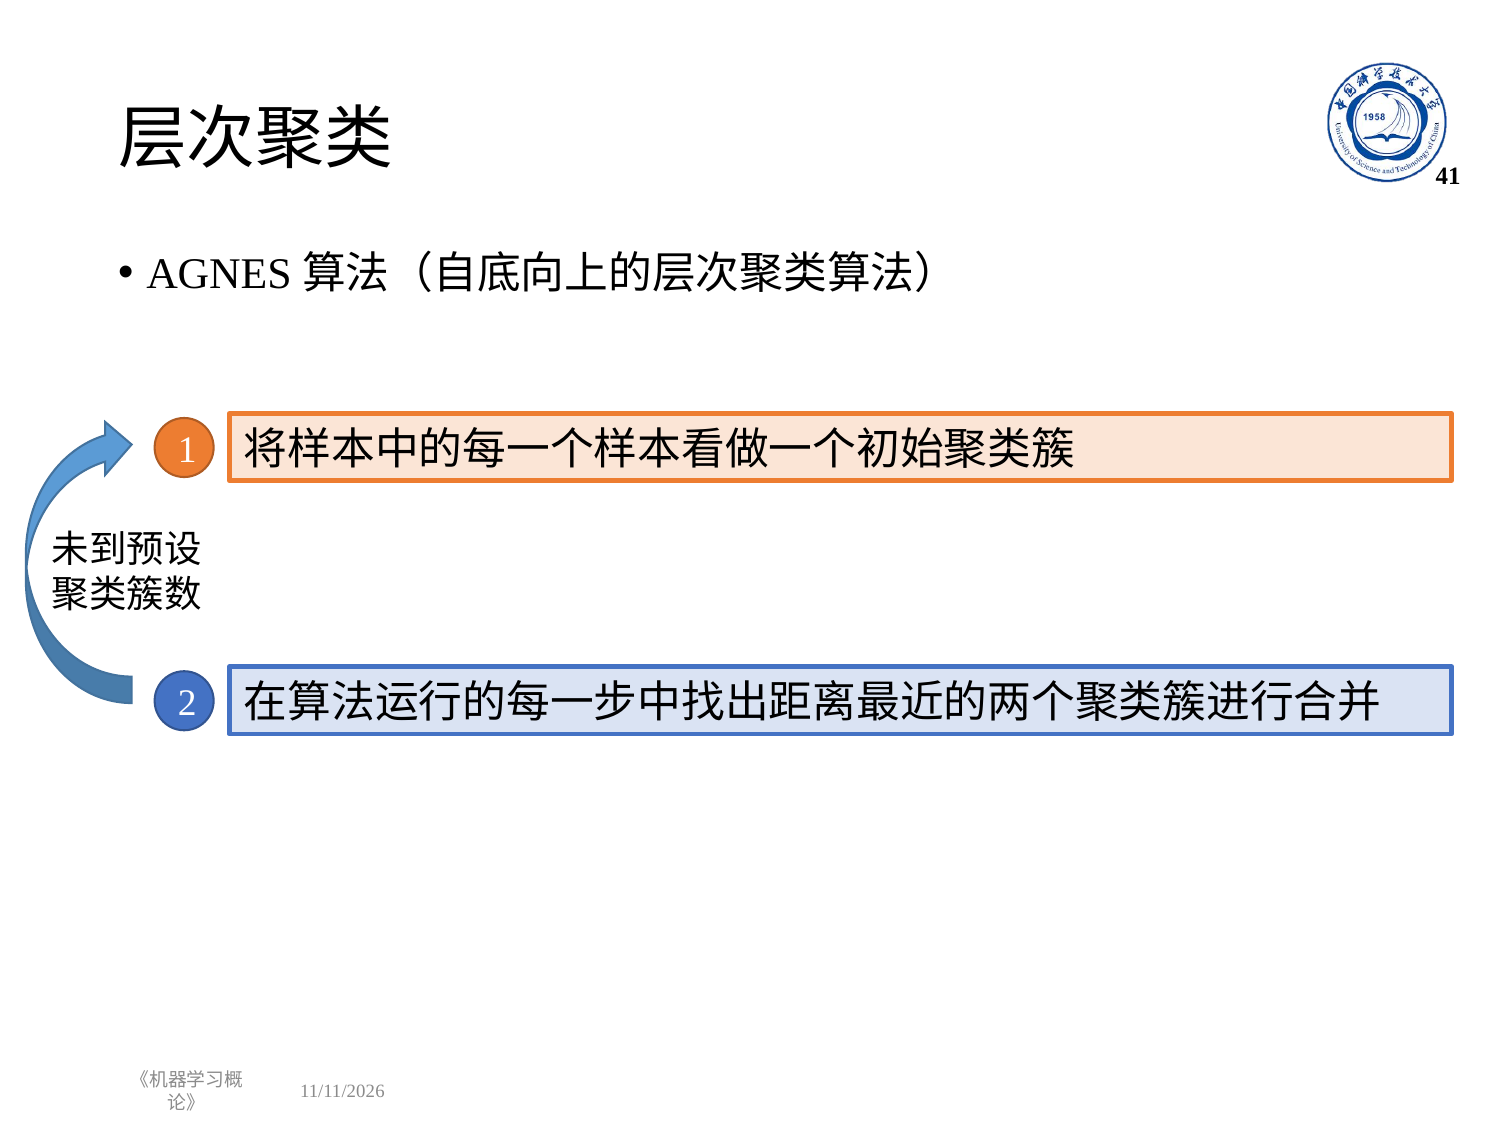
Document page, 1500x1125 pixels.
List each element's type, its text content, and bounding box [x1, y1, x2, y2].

text_box 在算法运行的每一步中找出距离最近的两个聚类簇进行合并 [229, 666, 1452, 734]
text_box [24, 419, 134, 705]
text_box 将样本中的每一个样本看做一个初始聚类簇 [229, 413, 1452, 481]
list AGNES算法（自底向上的层次聚类算法） [103, 243, 1397, 1053]
text_box 1 [153, 416, 215, 479]
slide_number 41 [1372, 144, 1476, 205]
footer 《机器学习概论》 [104, 1068, 270, 1113]
title 层次聚类 [103, 59, 1397, 221]
picture [1397, 59, 1450, 144]
text_box 2 [153, 670, 215, 732]
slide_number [285, 1068, 422, 1113]
text_box 未到预设聚类簇数 [37, 517, 227, 623]
